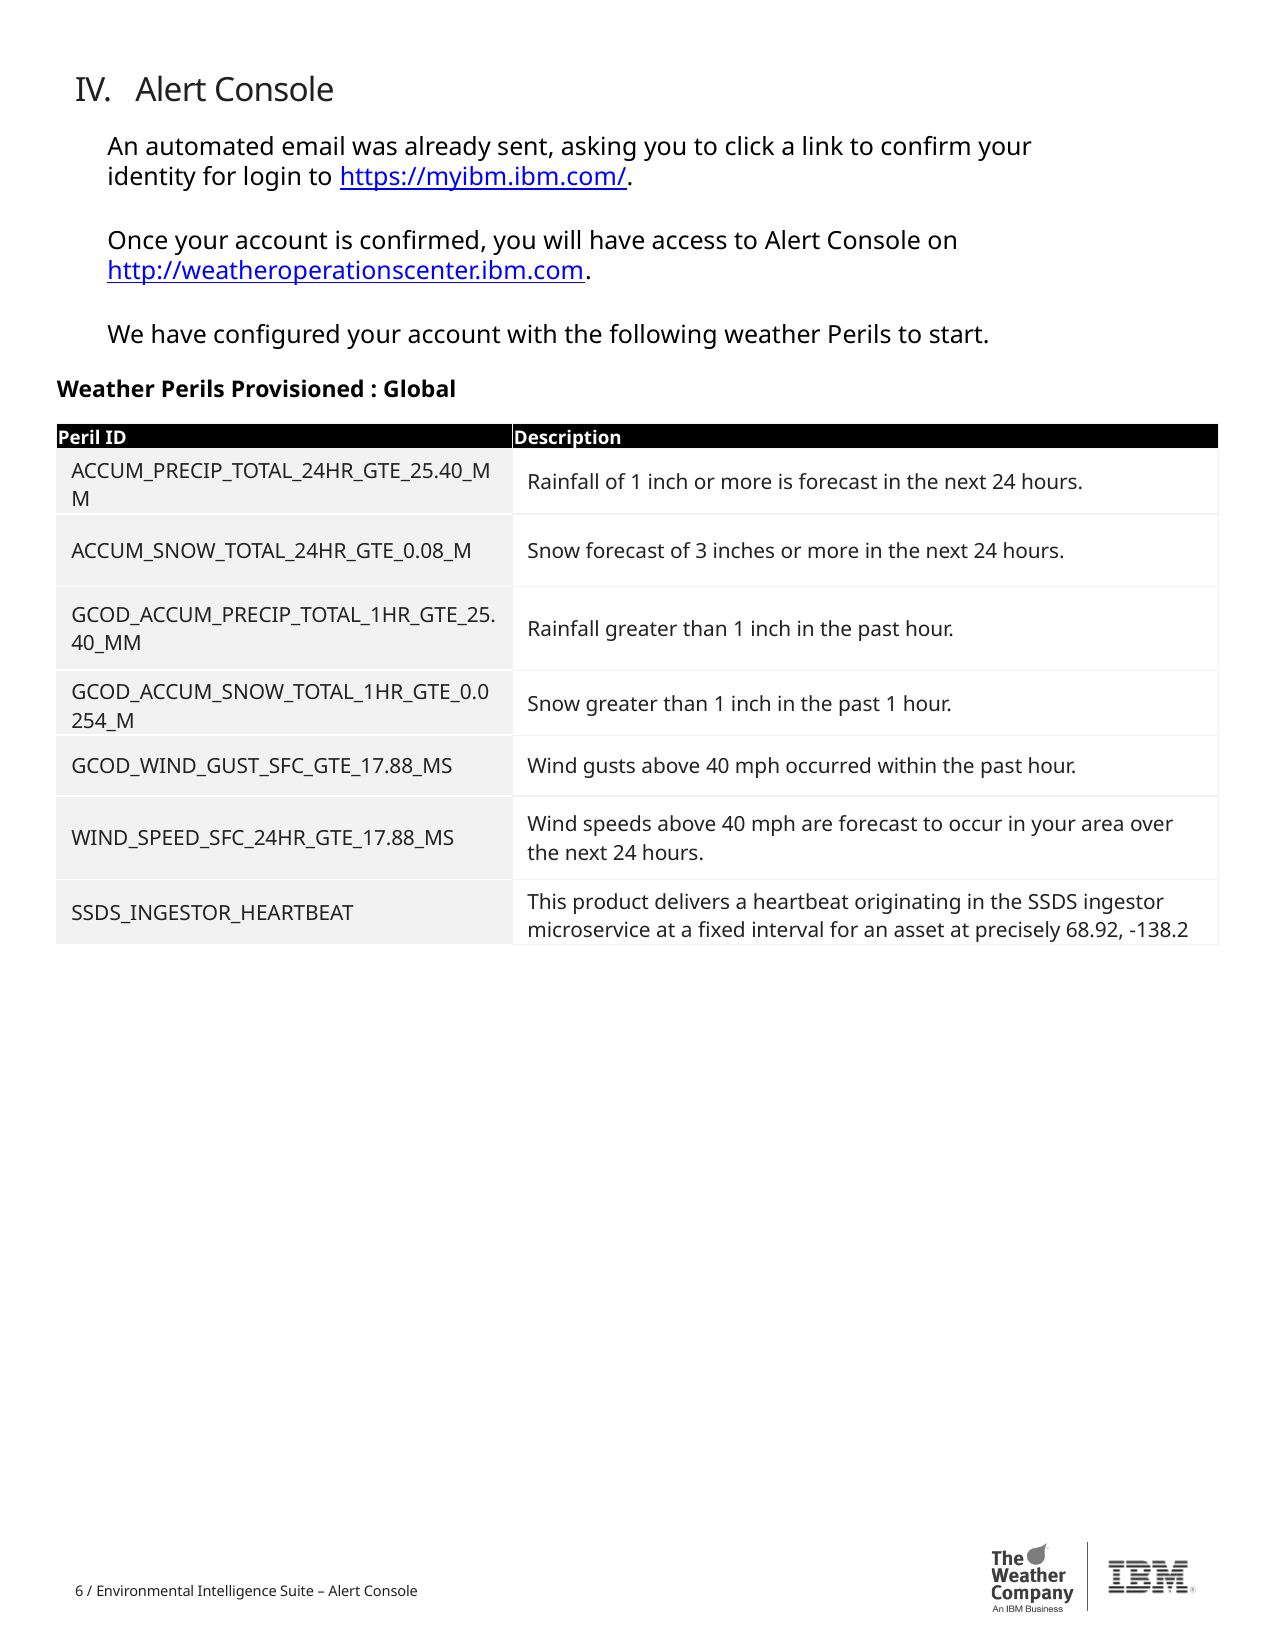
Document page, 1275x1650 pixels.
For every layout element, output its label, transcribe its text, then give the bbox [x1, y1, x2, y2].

table_cell Rainfall greater than 1 inch in the past hour. ​ [513, 587, 1218, 670]
table_cell SSDS_INGESTOR_HEARTBEAT​ [57, 880, 512, 944]
table_cell GCOD_ACCUM_SNOW_TOTAL_1HR_GTE_0.0254_M​ [57, 671, 512, 734]
table_cell WIND_SPEED_SFC_24HR_GTE_17.88_MS​ [57, 797, 512, 879]
table_cell GCOD_ACCUM_PRECIP_TOTAL_1HR_GTE_25.40_MM​ [57, 587, 512, 669]
table_cell Rainfall of 1 inch or more is forecast in the next 24 hours. ​ [513, 449, 1218, 513]
table_cell Wind speeds above 40 mph are forecast to occur in your area over the next 24 hours. ​ [513, 797, 1218, 879]
text_box An automated email was already sent, asking you to click a link to confirm your identity for login to https://myibm.ibm.com/. Once your account is confirmed, you will have access to Alert Console on http://weatheroperationscenter.ibm.com. We have configured your account with the following weather Perils to start. [107, 128, 1074, 349]
table_header Description [513, 424, 1218, 448]
table_cell GCOD_WIND_GUST_SFC_GTE_17.88_MS​ [57, 736, 512, 795]
table_cell ACCUM_SNOW_TOTAL_24HR_GTE_0.08_M​ [57, 515, 512, 586]
picture [1104, 1553, 1197, 1600]
table_cell Wind gusts above 40 mph occurred within the past hour. ​ [513, 736, 1218, 795]
table_cell ACCUM_PRECIP_TOTAL_24HR_GTE_25.40_MM​ [57, 449, 512, 513]
text_box 6 / Environmental Intelligence Suite – Alert Console [72, 1579, 482, 1600]
text_box Weather Perils Provisioned : Global [42, 367, 635, 410]
table_cell Snow forecast of 3 inches or more in the next 24 hours. ​ [513, 515, 1218, 586]
table_cell Snow greater than 1 inch in the past 1 hour. ​ [513, 671, 1218, 735]
table_header Peril ID [57, 424, 512, 448]
text_box IV. Alert Console [72, 65, 1137, 141]
picture [991, 1543, 1074, 1612]
table_cell This product delivers a heartbeat originating in the SSDS ingestor microservice at a fixed interval for an asset at precisely 68.92, -138.2 [513, 880, 1218, 944]
